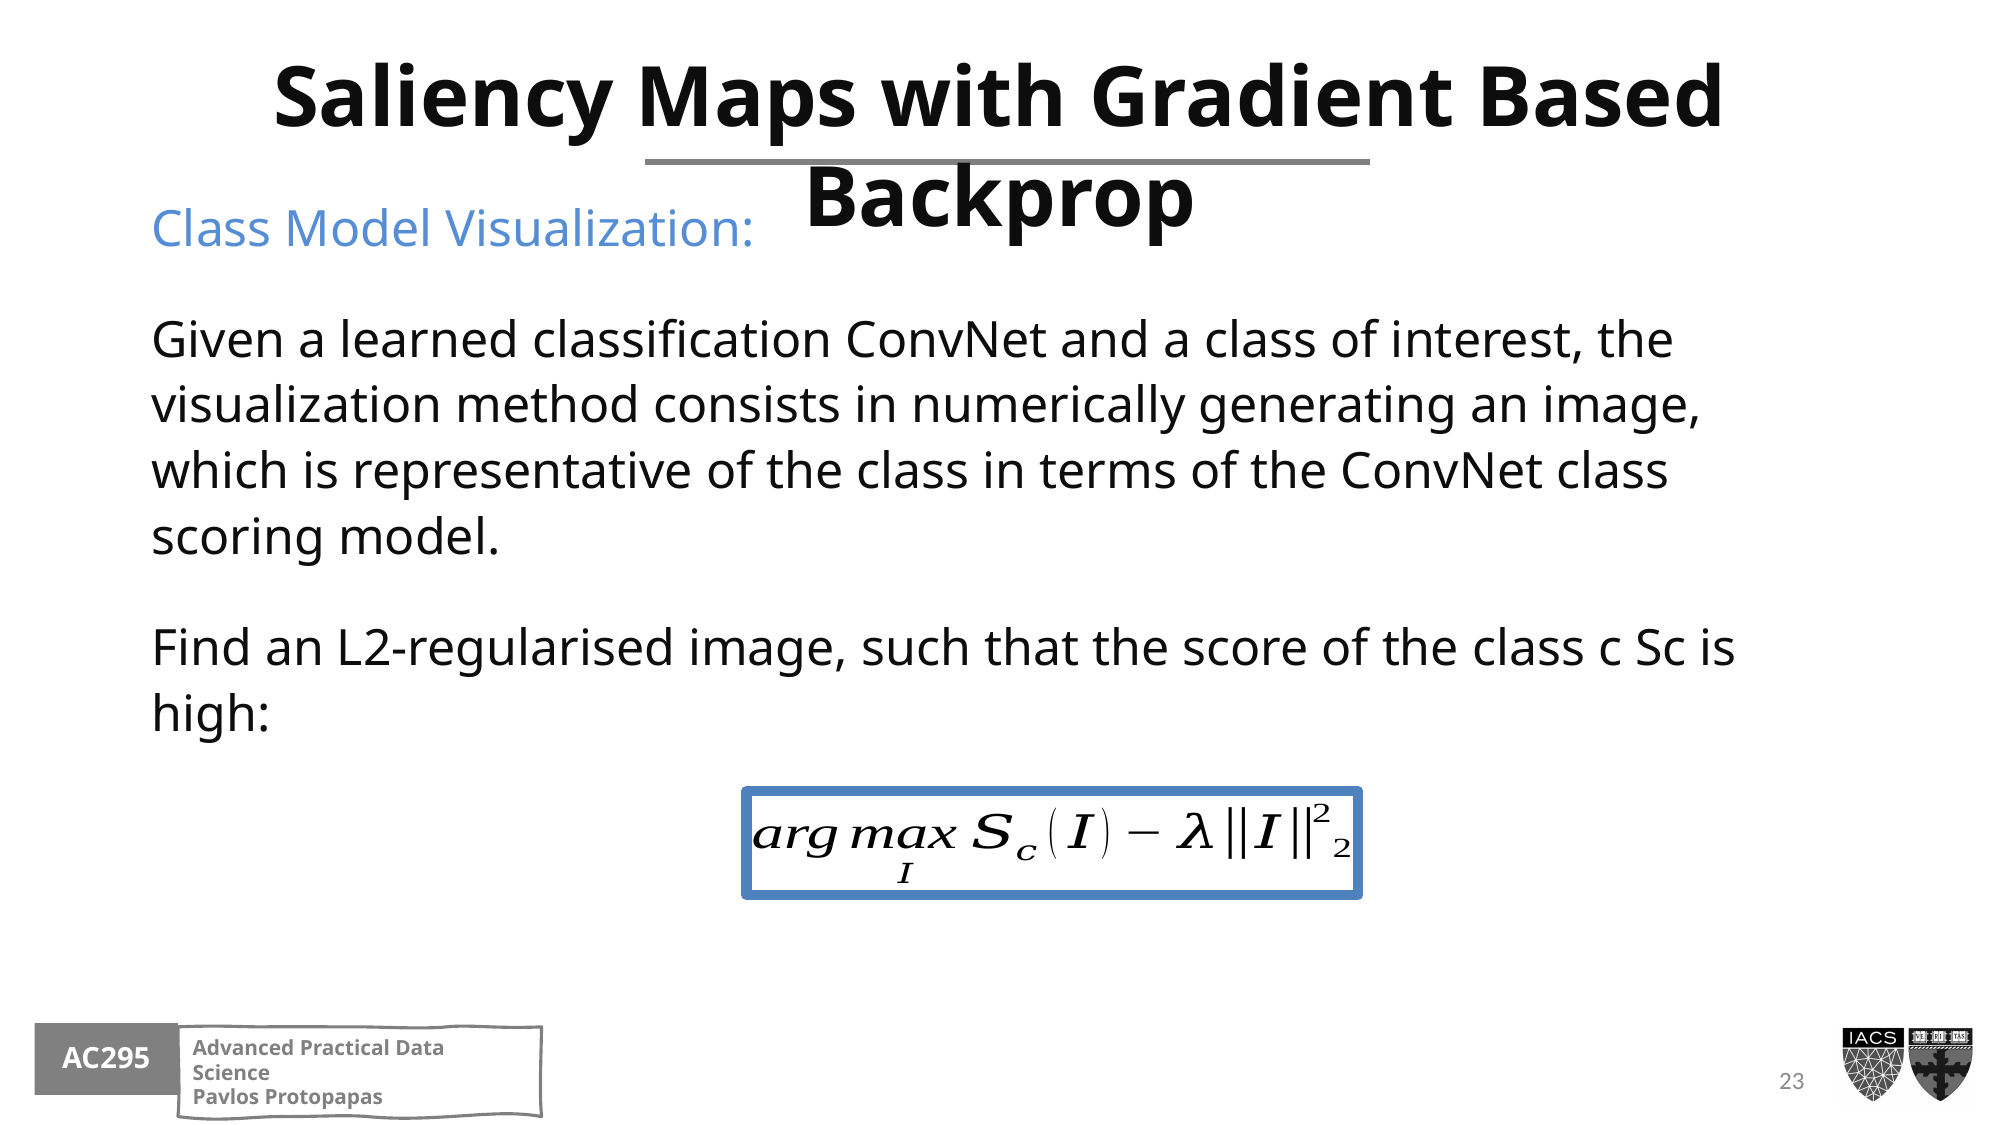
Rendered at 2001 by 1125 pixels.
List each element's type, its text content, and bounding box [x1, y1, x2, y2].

picture [1838, 1023, 1977, 1107]
title Saliency Maps with Gradient Based Backprop [57, 35, 1943, 162]
slide_number 23 [1353, 1049, 1820, 1110]
list Class Model Visualization: Given a learned classification ConvNet and a class of interest, the visualization method consists in numerically generating an image, which is representative of the class in terms of the ConvNet class scoring model. Find an L2-regularised image, such that the score of the class c Sc is high: [136, 183, 1855, 980]
